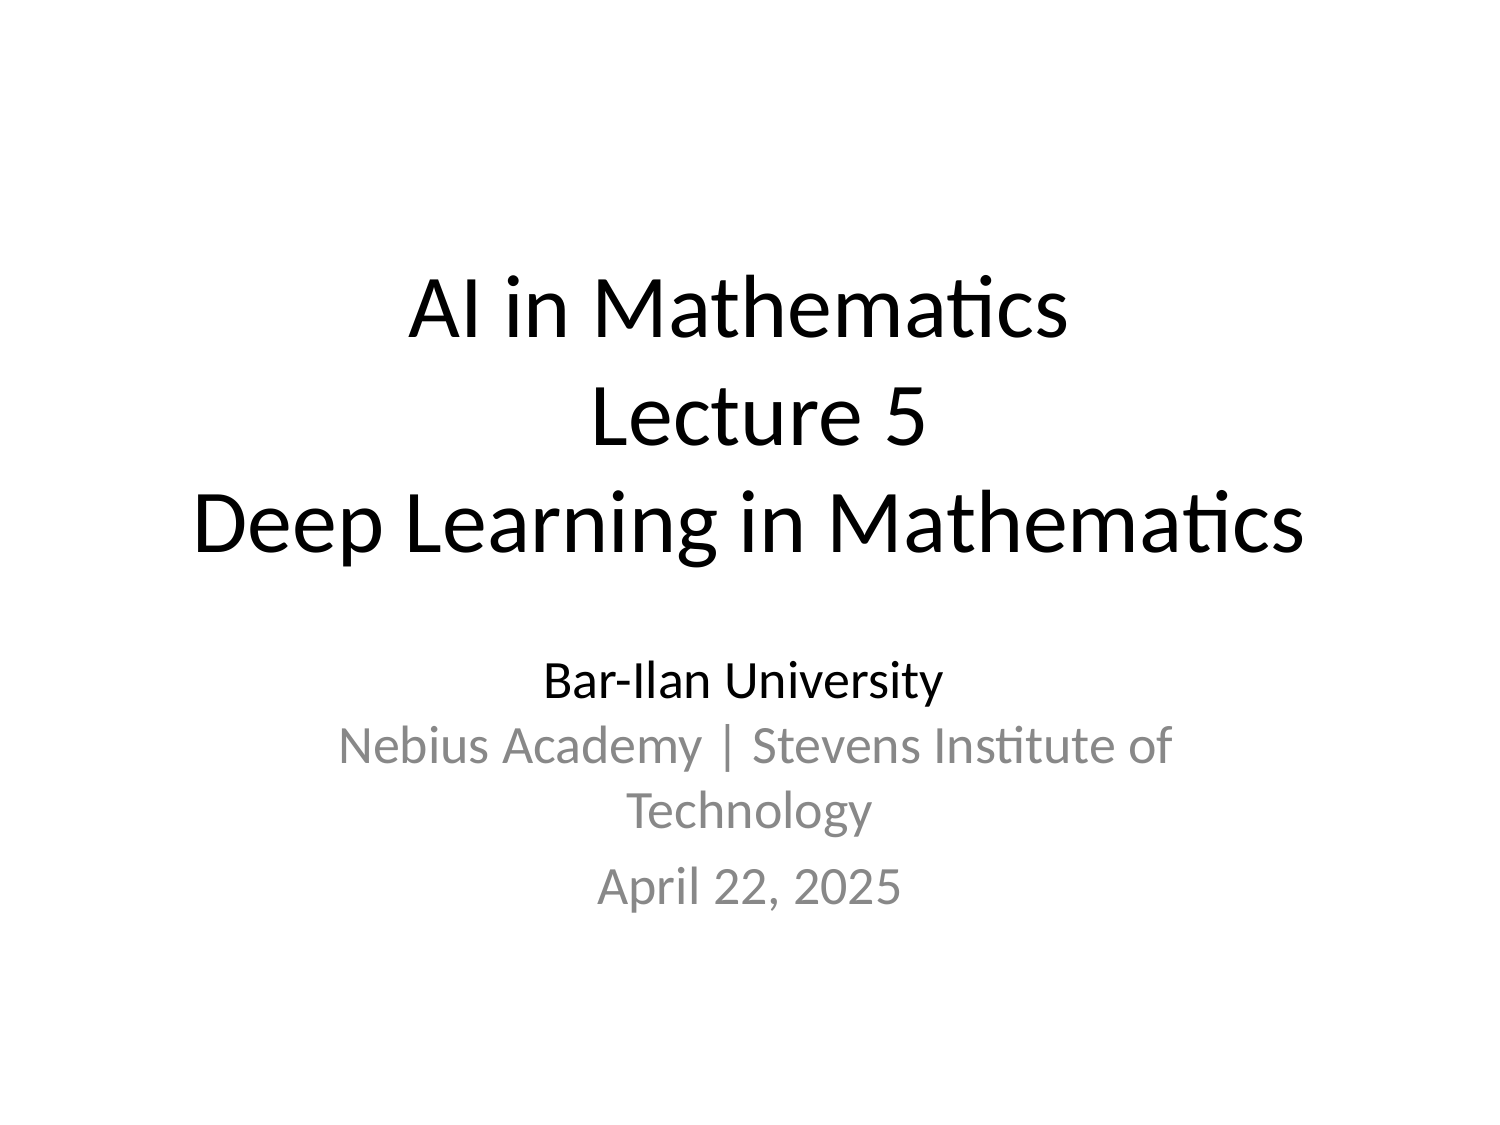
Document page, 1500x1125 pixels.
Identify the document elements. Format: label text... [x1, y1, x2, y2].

title AI in Mathematics Lecture 5 Deep Learning in Mathematics [112, 239, 1388, 579]
subtitle Bar-Ilan University Nebius Academy | Stevens Institute of Technology April 22, 2025 [225, 637, 1275, 925]
